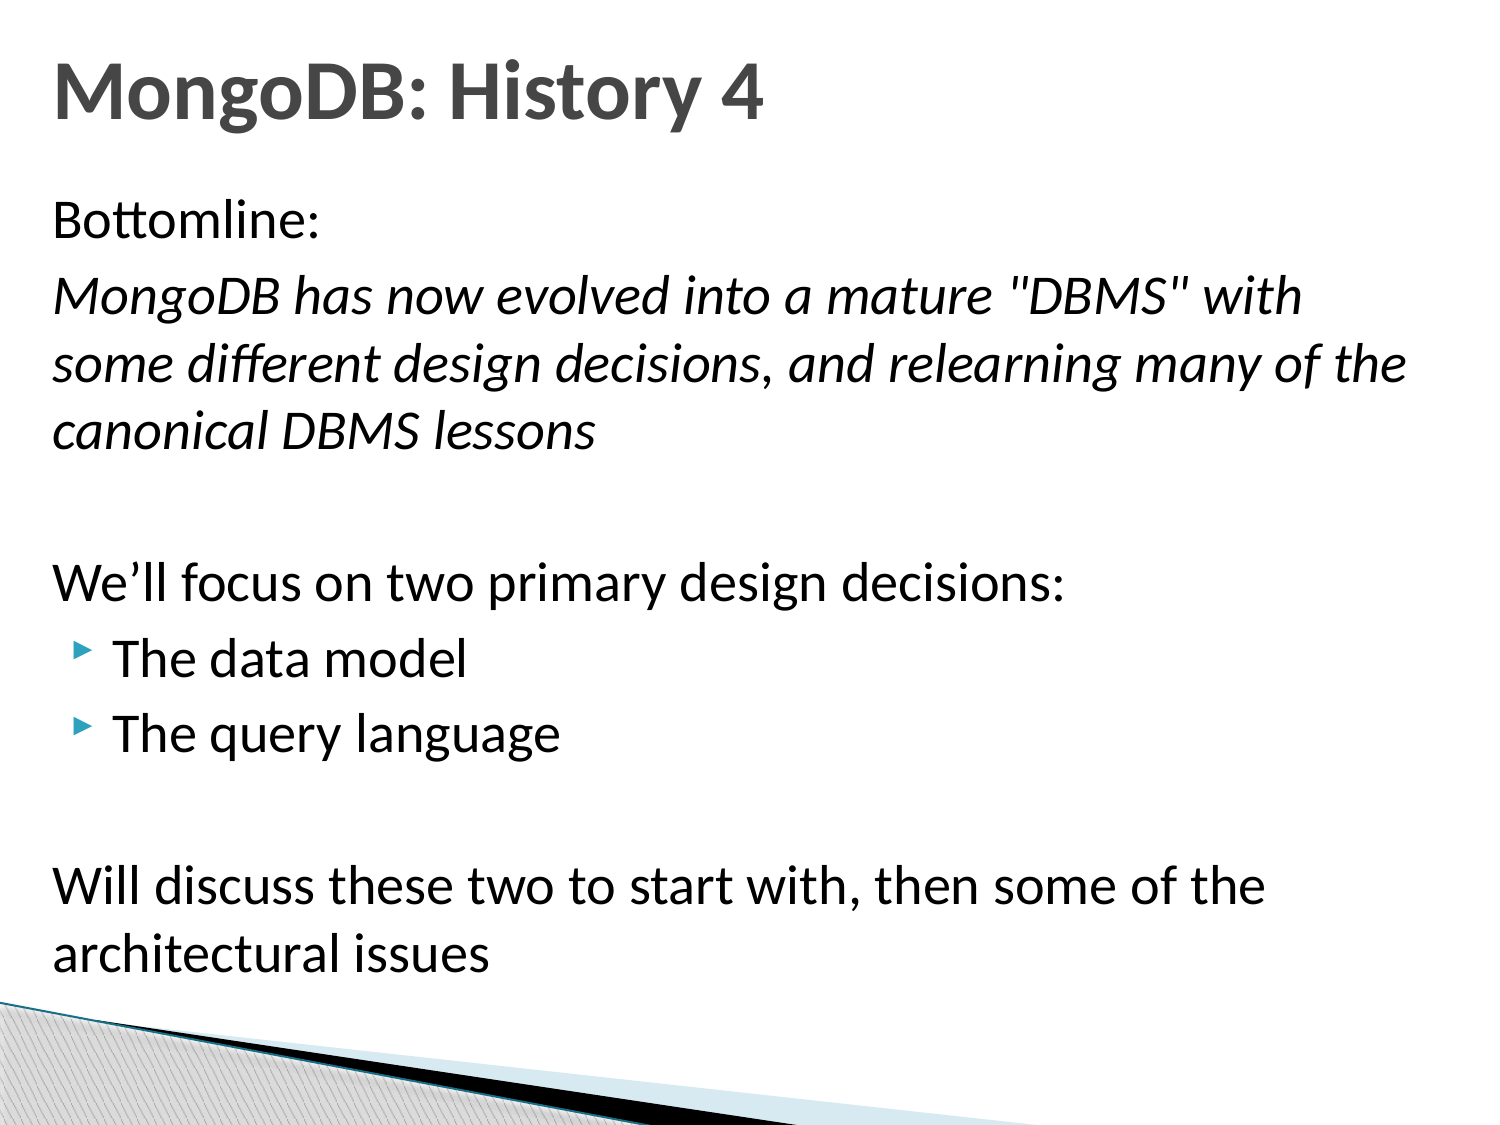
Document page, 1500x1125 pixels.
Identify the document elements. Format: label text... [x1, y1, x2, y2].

title MongoDB: History 4 [37, 24, 1425, 145]
list Bottomline: MongoDB has now evolved into a mature "DBMS" with some different design decisions, and relearning many of the canonical DBMS lessons We’ll focus on two primary design decisions: The data model The query language Will discuss these two to start with, then some of the architectural issues [37, 174, 1426, 1013]
